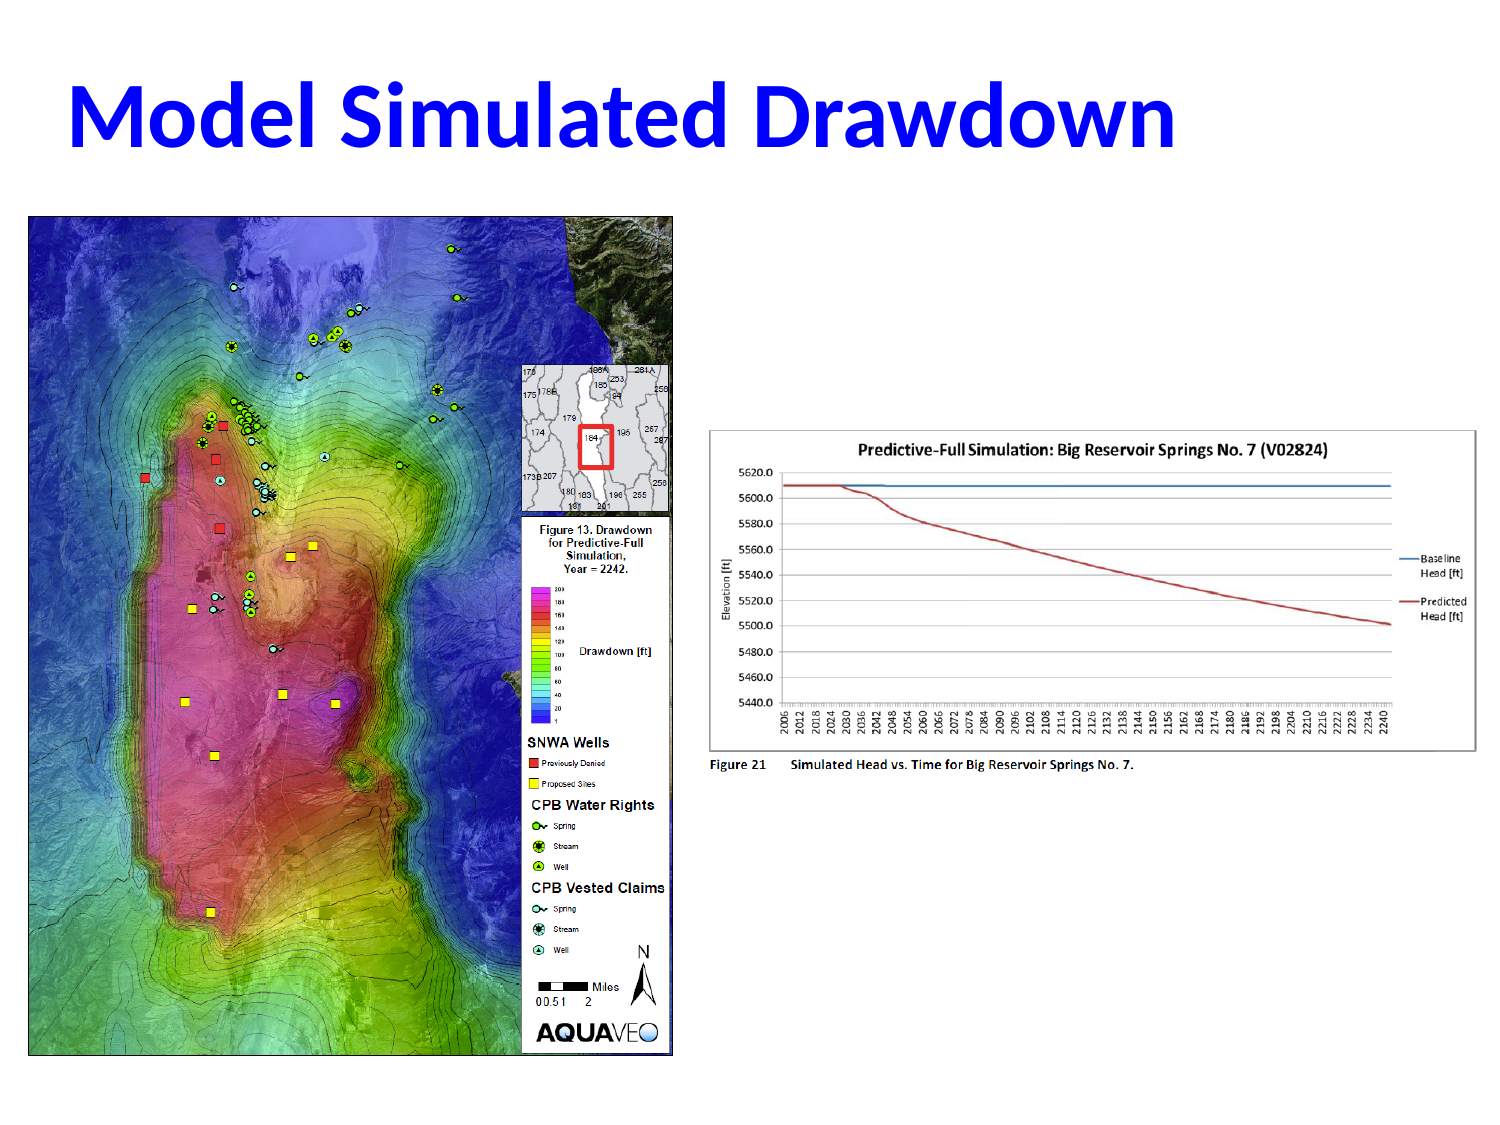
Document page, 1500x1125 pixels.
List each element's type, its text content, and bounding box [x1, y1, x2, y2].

picture [704, 426, 1480, 776]
picture [24, 212, 676, 1060]
title Model Simulated Drawdown [51, 47, 1449, 173]
